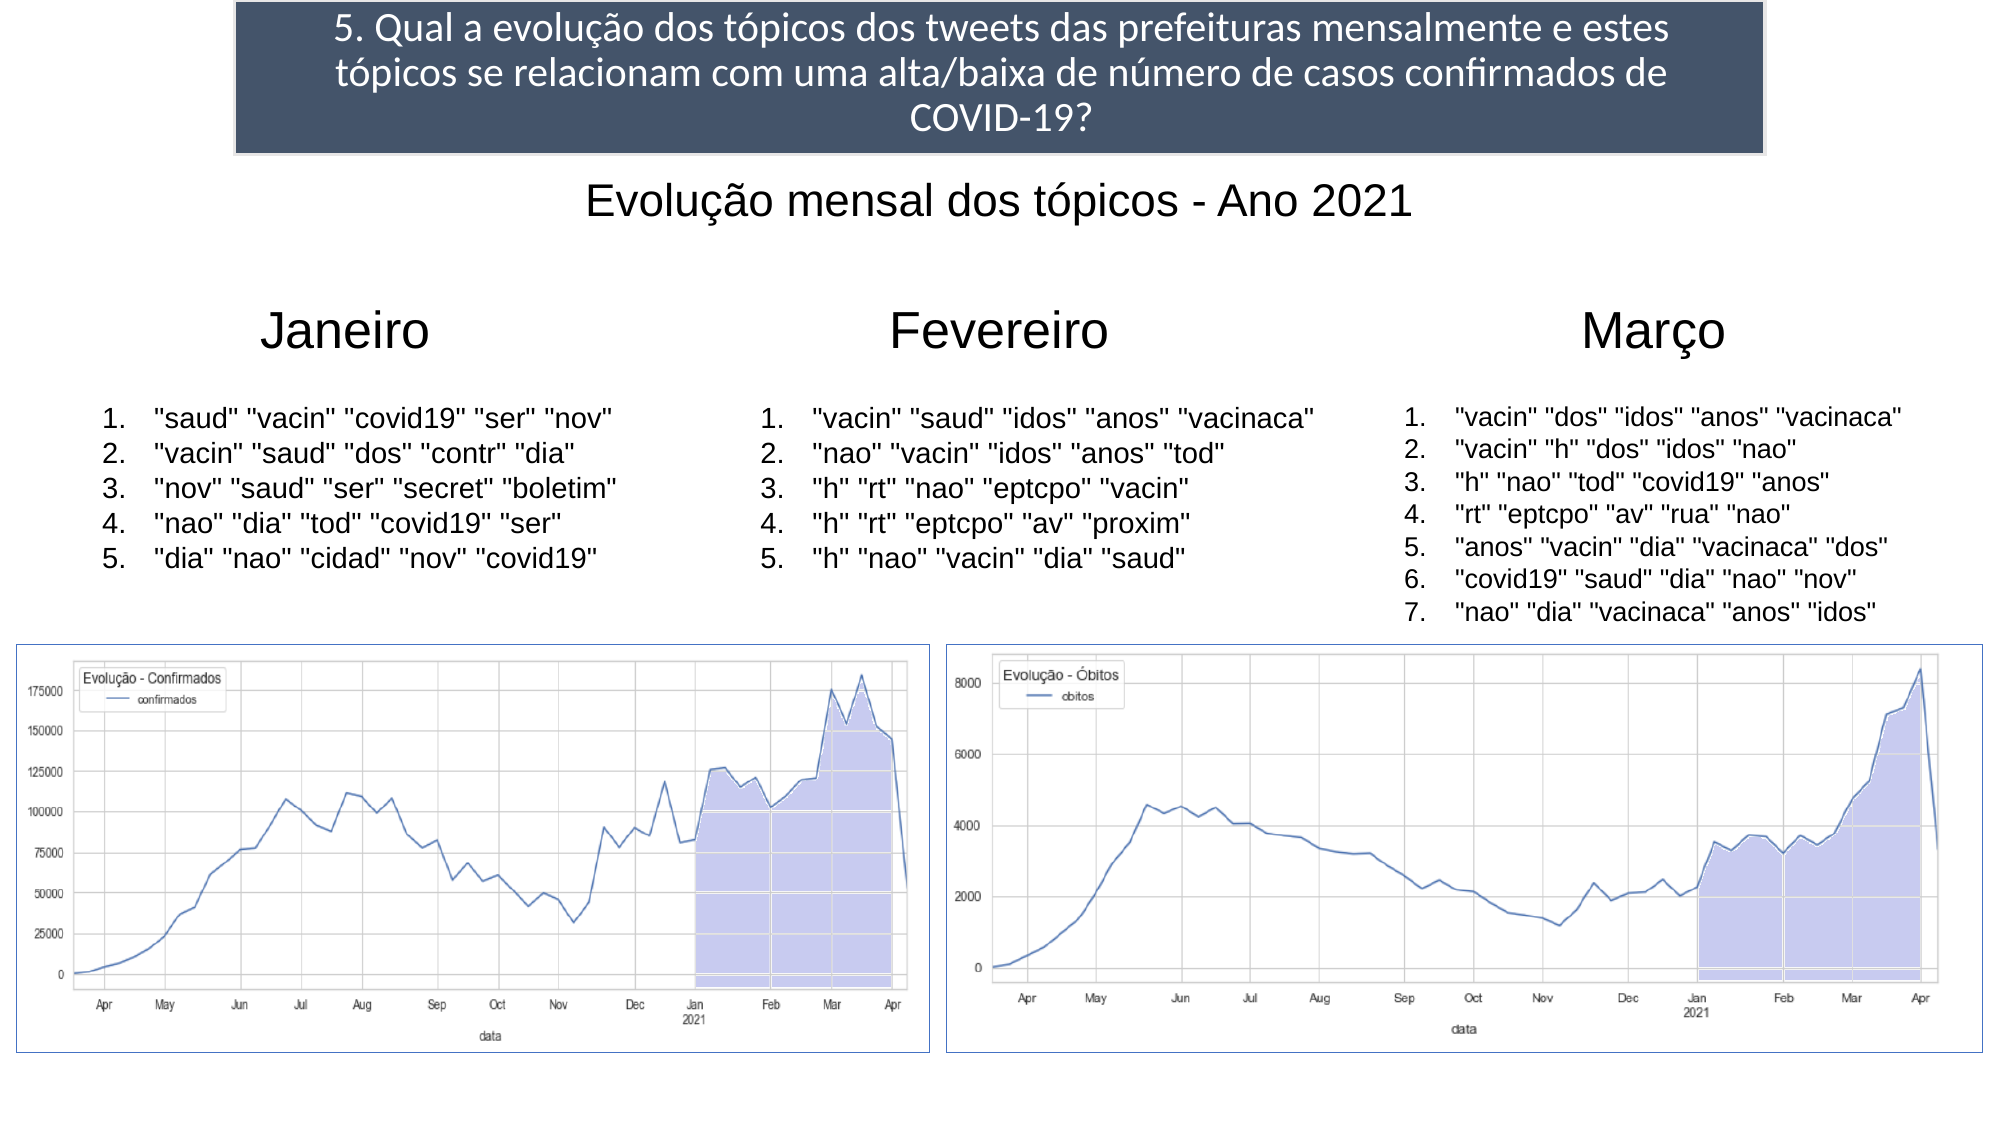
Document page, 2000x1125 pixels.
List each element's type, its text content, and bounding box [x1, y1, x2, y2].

text_box "vacin" "saud" "idos" "anos" "vacinaca" "nao" "vacin" "idos" "anos" "tod" "h" "rt" "nao" "eptcpo" "vacin" "h" "rt" "eptcpo" "av" "proxim" "h" "nao" "vacin" "dia" "saud" [722, 384, 1358, 589]
text_box Fevereiro [690, 250, 1309, 374]
text_box Janeiro [36, 250, 655, 374]
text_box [234, 0, 1766, 155]
picture [946, 644, 1984, 1053]
text_box "vacin" "dos" "idos" "anos" "vacinaca" "vacin" "h" "dos" "idos" "nao" "h" "nao" "tod" "covid19" "anos" "rt" "eptcpo" "av" "rua" "nao" "anos" "vacin" "dia" "vacinaca" "dos" "covid19" "saud" "dia" "nao" "nov" "nao" "dia" "vacinaca" "anos" "idos" [1365, 384, 2000, 642]
text_box Março [1345, 250, 1963, 374]
picture [16, 644, 931, 1053]
text_box "saud" "vacin" "covid19" "ser" "nov" "vacin" "saud" "dos" "contr" "dia" "nov" "saud" "ser" "secret" "boletim" "nao" "dia" "tod" "covid19" "ser" "dia" "nao" "cidad" "nov" "covid19" [64, 384, 722, 589]
text_box Evolução mensal dos tópicos - Ano 2021 [441, 163, 1559, 242]
